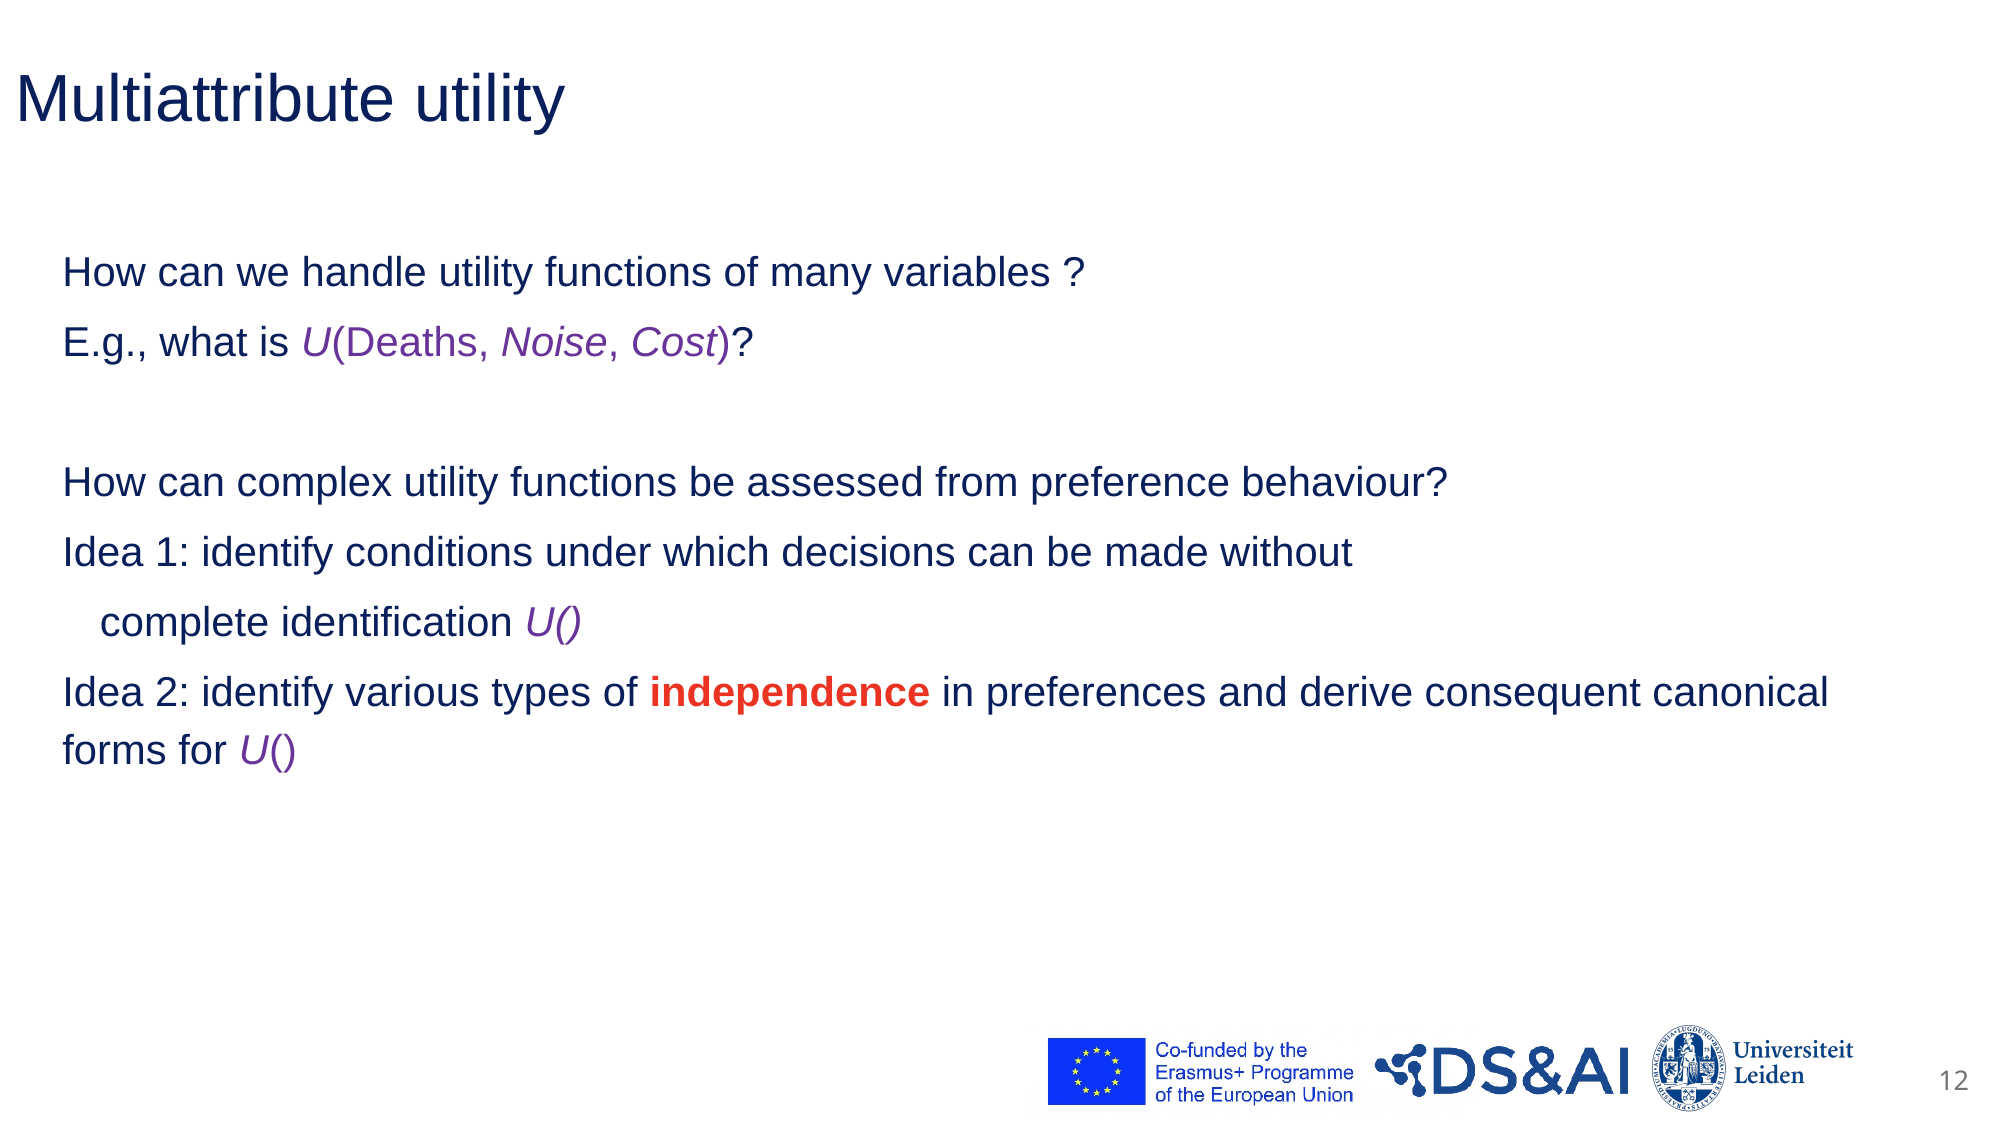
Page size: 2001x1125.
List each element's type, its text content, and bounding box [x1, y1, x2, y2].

slide_number 12 [1921, 1049, 1985, 1115]
picture [1031, 980, 1857, 1125]
title Multiattribute utility [0, 10, 2000, 180]
